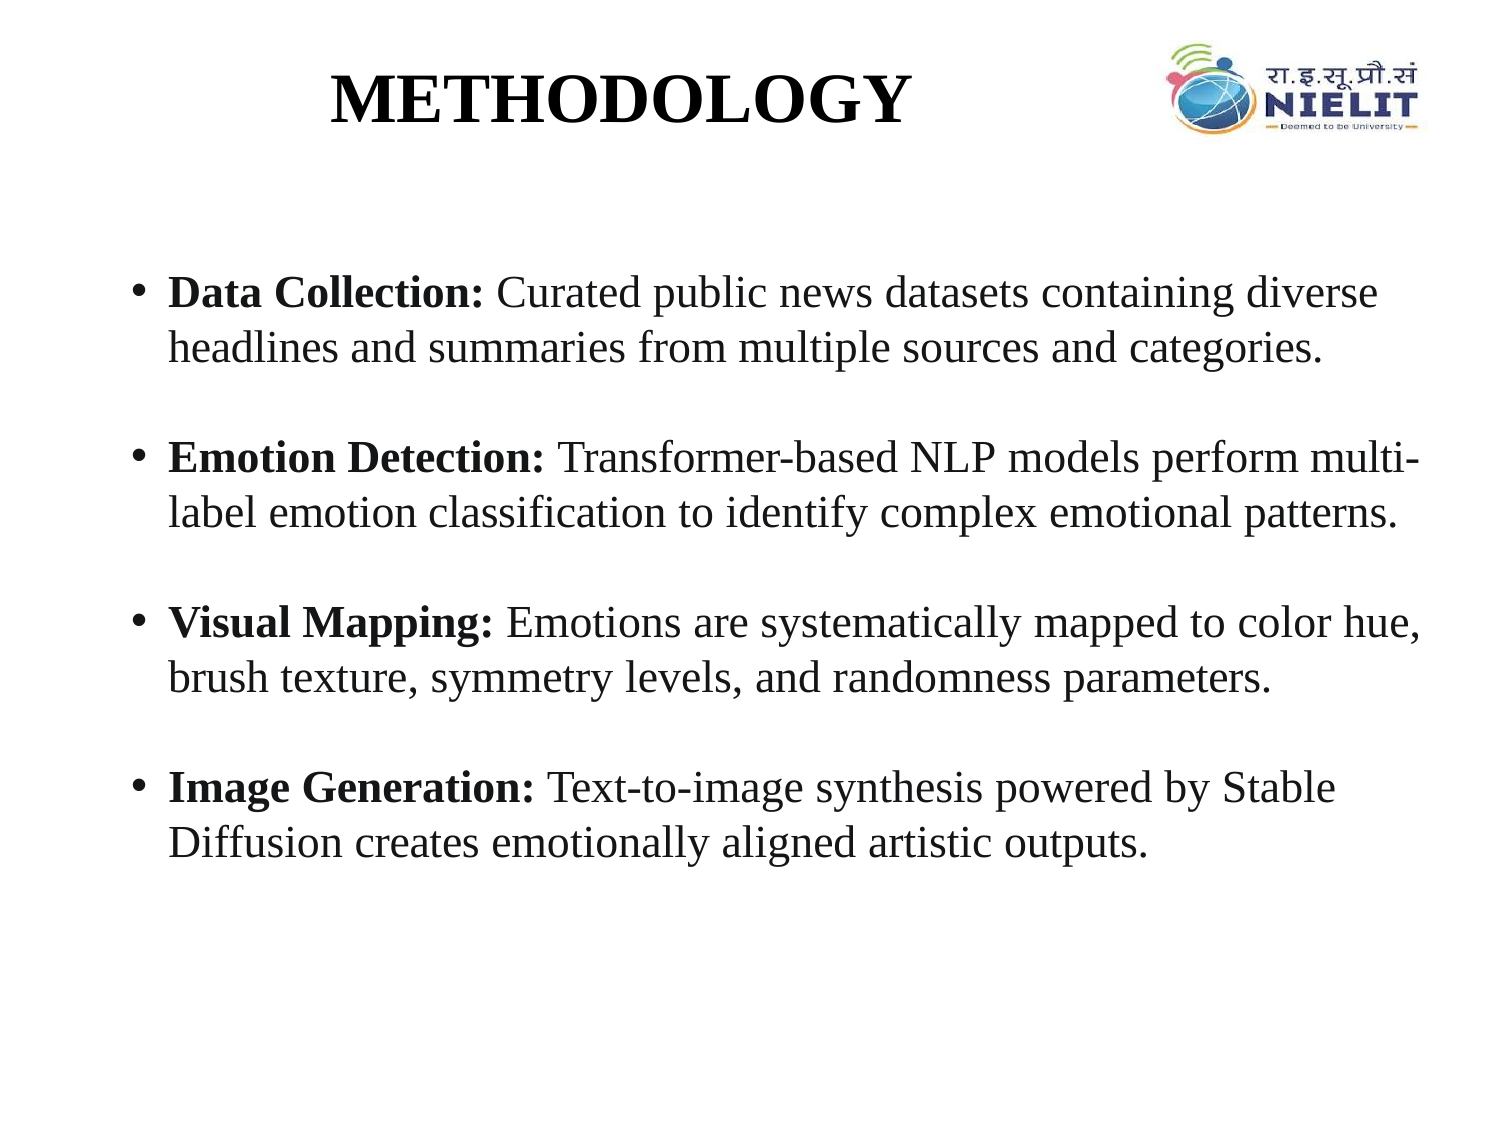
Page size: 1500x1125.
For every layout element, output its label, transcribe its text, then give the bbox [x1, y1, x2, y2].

list Data Collection: Curated public news datasets containing diverse headlines and summaries from multiple sources and categories. Emotion Detection: Transformer-based NLP models perform multi-label emotion classification to identify complex emotional patterns. Visual Mapping: Emotions are systematically mapped to color hue, brush texture, symmetry levels, and randomness parameters. Image Generation: Text-to-image synthesis powered by Stable Diffusion creates emotionally aligned artistic outputs. [116, 254, 1440, 998]
picture [1153, 25, 1440, 149]
title METHODOLOGY [102, 0, 1154, 188]
